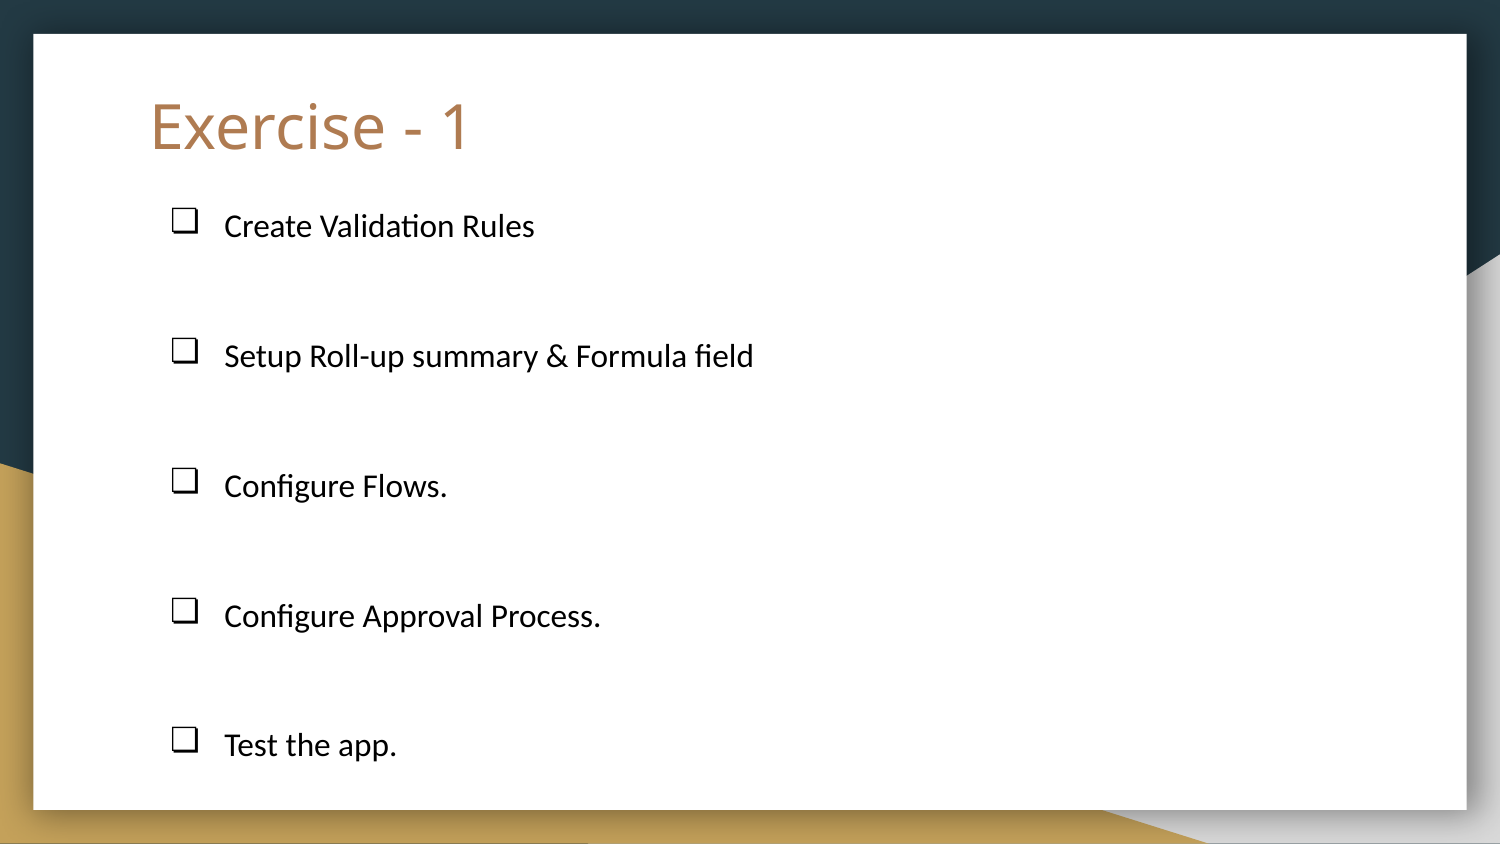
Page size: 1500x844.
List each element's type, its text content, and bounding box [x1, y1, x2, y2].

list Create Validation Rules Setup Roll-up summary & Formula field Configure Flows. Configure Approval Process. Test the app. [134, 189, 1366, 678]
title Exercise - 1 [134, 71, 1366, 189]
